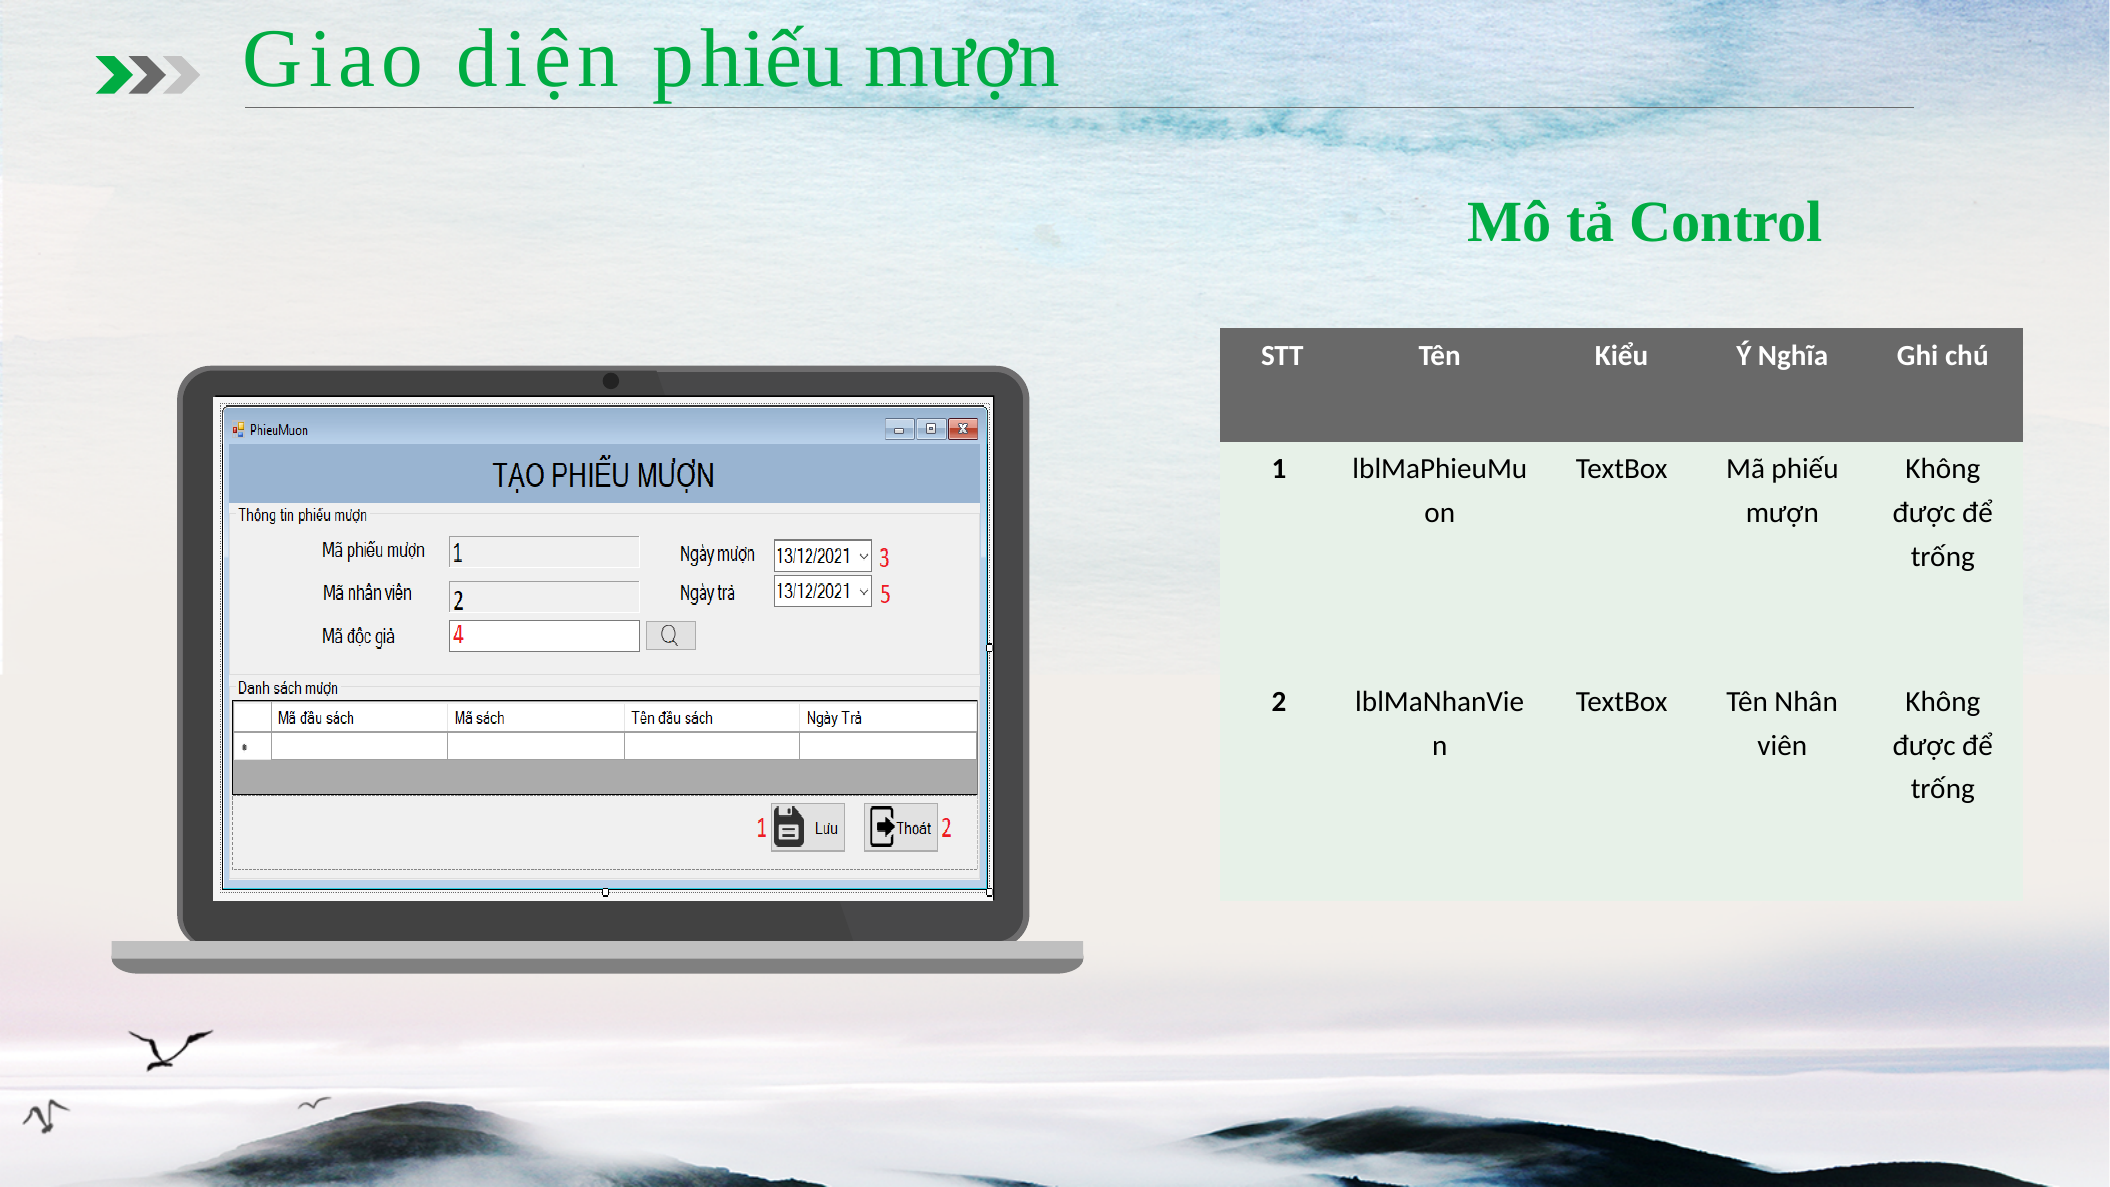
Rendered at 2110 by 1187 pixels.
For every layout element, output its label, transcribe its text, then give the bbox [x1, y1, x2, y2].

table_cell 1 [1220, 442, 1338, 674]
text_box Mô tả Control [1338, 175, 1953, 261]
table_cell Mã phiếu mượn [1702, 442, 1863, 674]
table_cell 2 [1220, 674, 1338, 901]
table_cell Không được để trống [1863, 674, 2023, 901]
table_cell lblMaNhanVien [1338, 674, 1541, 901]
table_cell Tên Nhân viên [1702, 674, 1863, 901]
table_header Ý Nghĩa [1702, 328, 1863, 442]
table_cell TextBox [1541, 442, 1702, 674]
table_cell Không được để trống [1863, 442, 2023, 674]
table_header Kiểu [1541, 328, 1702, 442]
text_box Giao diện phiếu mượn [230, 0, 1265, 109]
table_cell TextBox [1541, 674, 1702, 901]
table_cell lblMaPhieuMuon [1338, 442, 1541, 674]
picture [0, 0, 2110, 1187]
table_header Ghi chú [1863, 328, 2023, 442]
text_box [111, 368, 1084, 974]
table_header STT [1220, 328, 1338, 442]
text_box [95, 56, 201, 94]
table_header Tên [1338, 328, 1541, 442]
